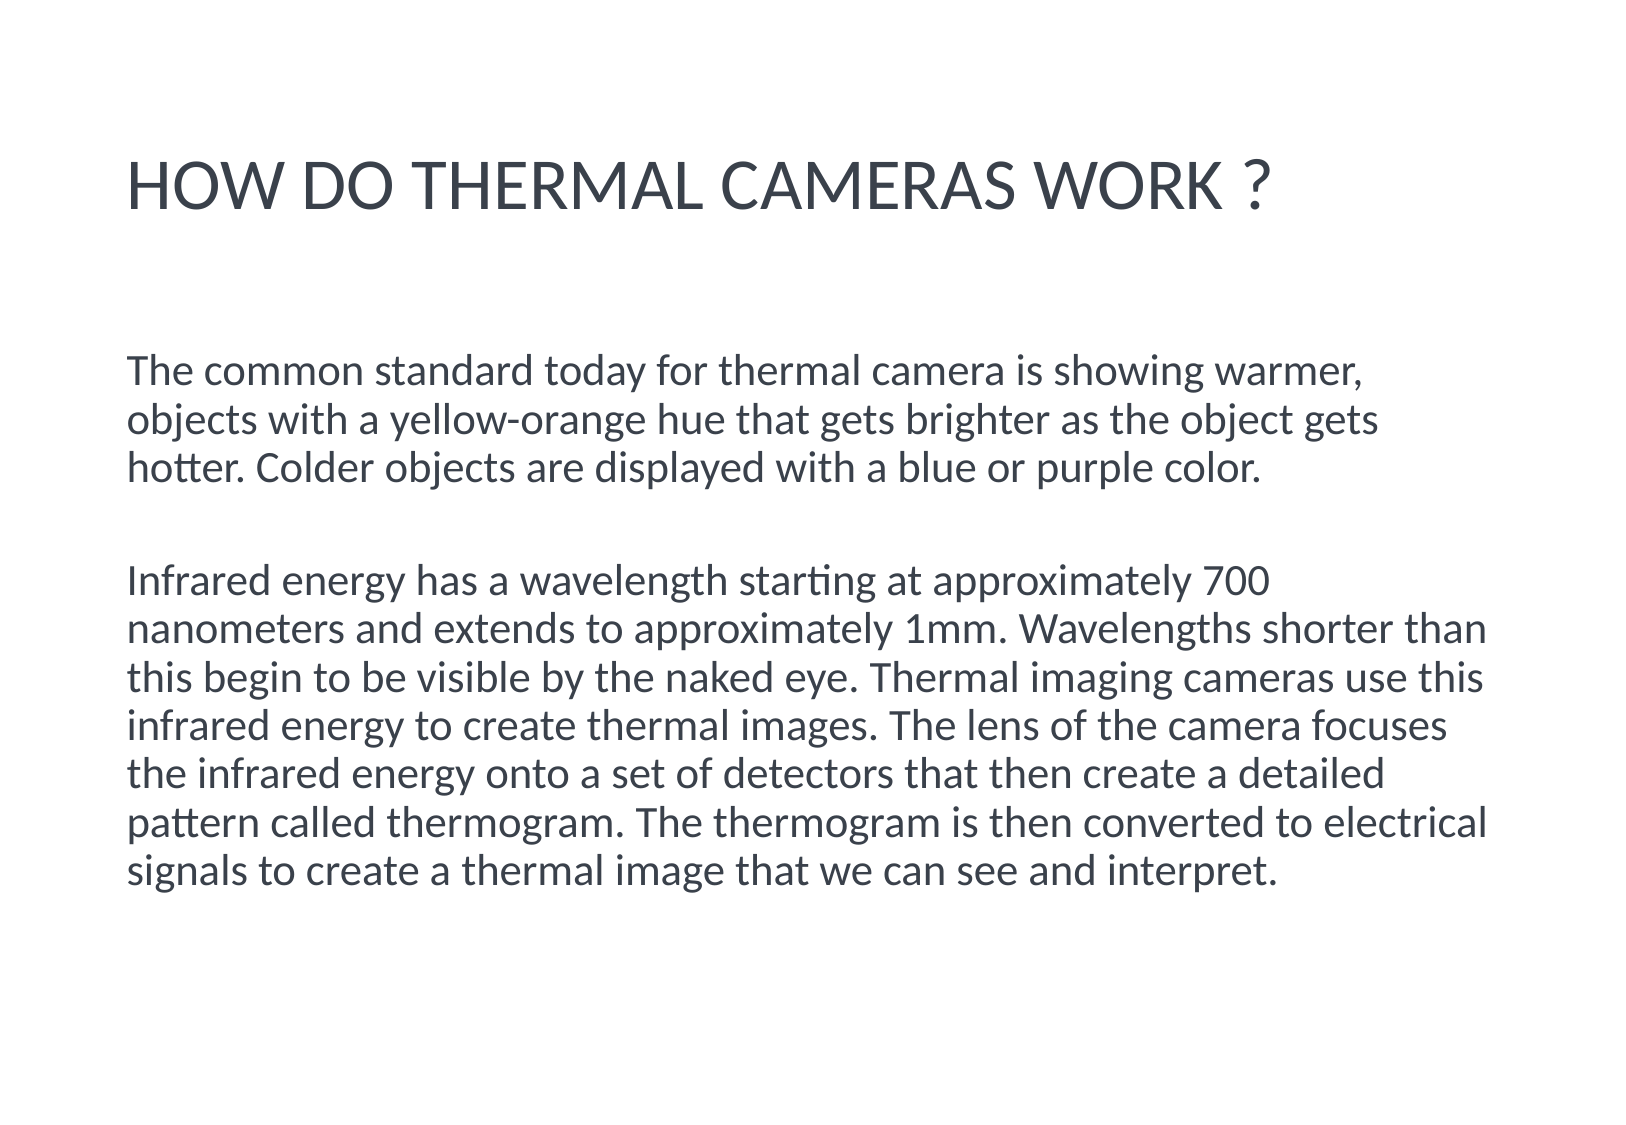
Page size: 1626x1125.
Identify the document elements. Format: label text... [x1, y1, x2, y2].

title HOW DO THERMAL CAMERAS WORK ? [111, 138, 1514, 205]
list The common standard today for thermal camera is showing warmer, objects with a yellow-orange hue that gets brighter as the object gets hotter. Colder objects are displayed with a blue or purple color. Infrared energy has a wavelength starting at approximately 700 nanometers and extends to approximately 1mm. Wavelengths shorter than this begin to be visible by the naked eye. Thermal imaging cameras use this infrared energy to create thermal images. The lens of the camera focuses the infrared energy onto a set of detectors that then create a detailed pattern called thermogram. The thermogram is then converted to electrical signals to create a thermal image that we can see and interpret. [111, 205, 1514, 920]
